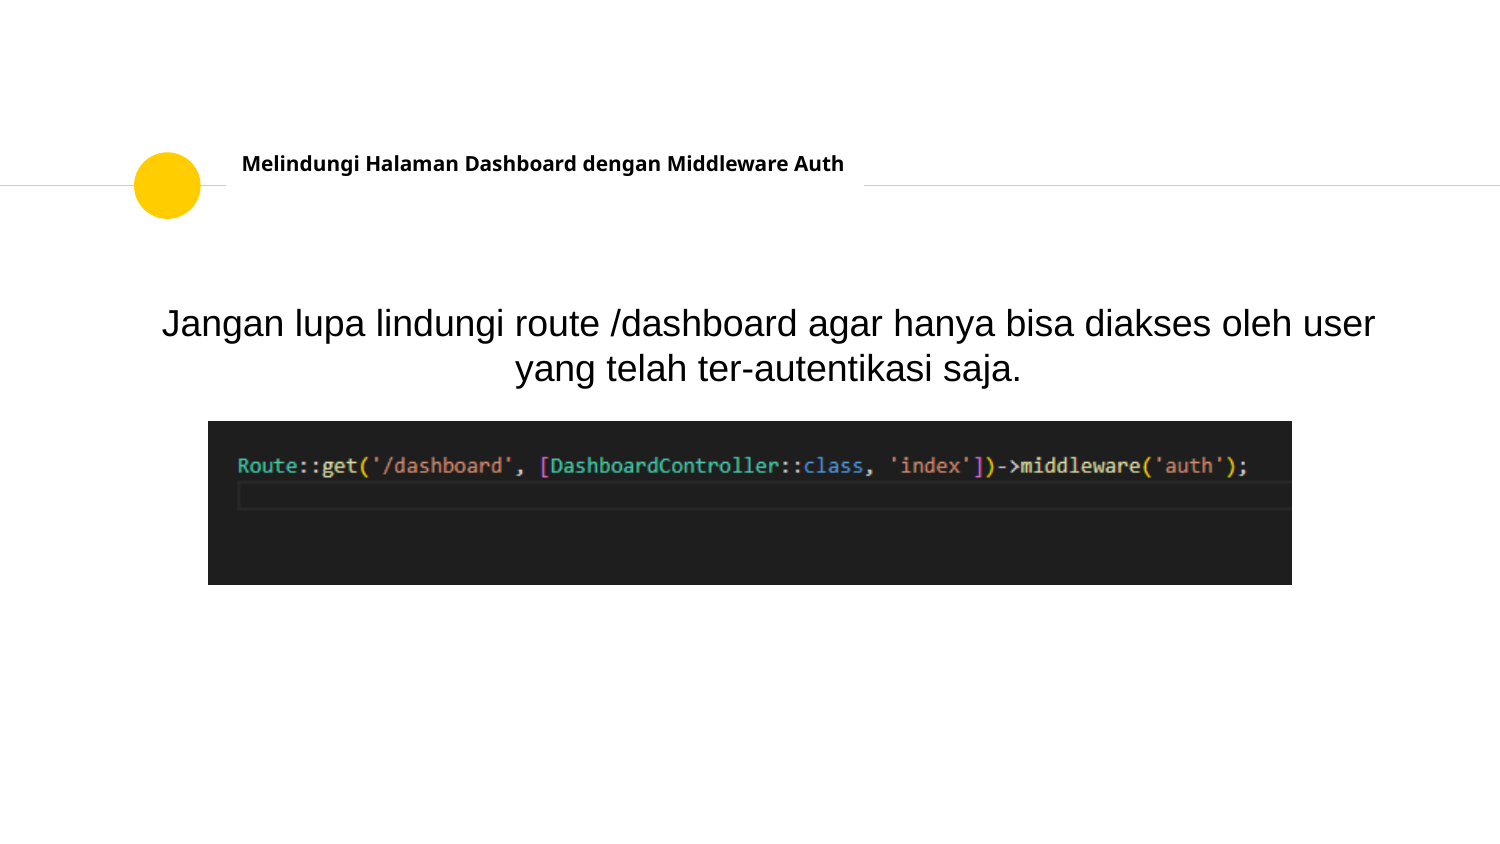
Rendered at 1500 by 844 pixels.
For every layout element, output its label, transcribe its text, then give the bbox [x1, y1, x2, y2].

title Melindungi Halaman Dashboard dengan Middleware Auth [226, 135, 863, 207]
picture [208, 421, 1292, 585]
text_box Jangan lupa lindungi route /dashboard agar hanya bisa diakses oleh user yang telah ter-autentikasi saja. [141, 292, 1397, 397]
